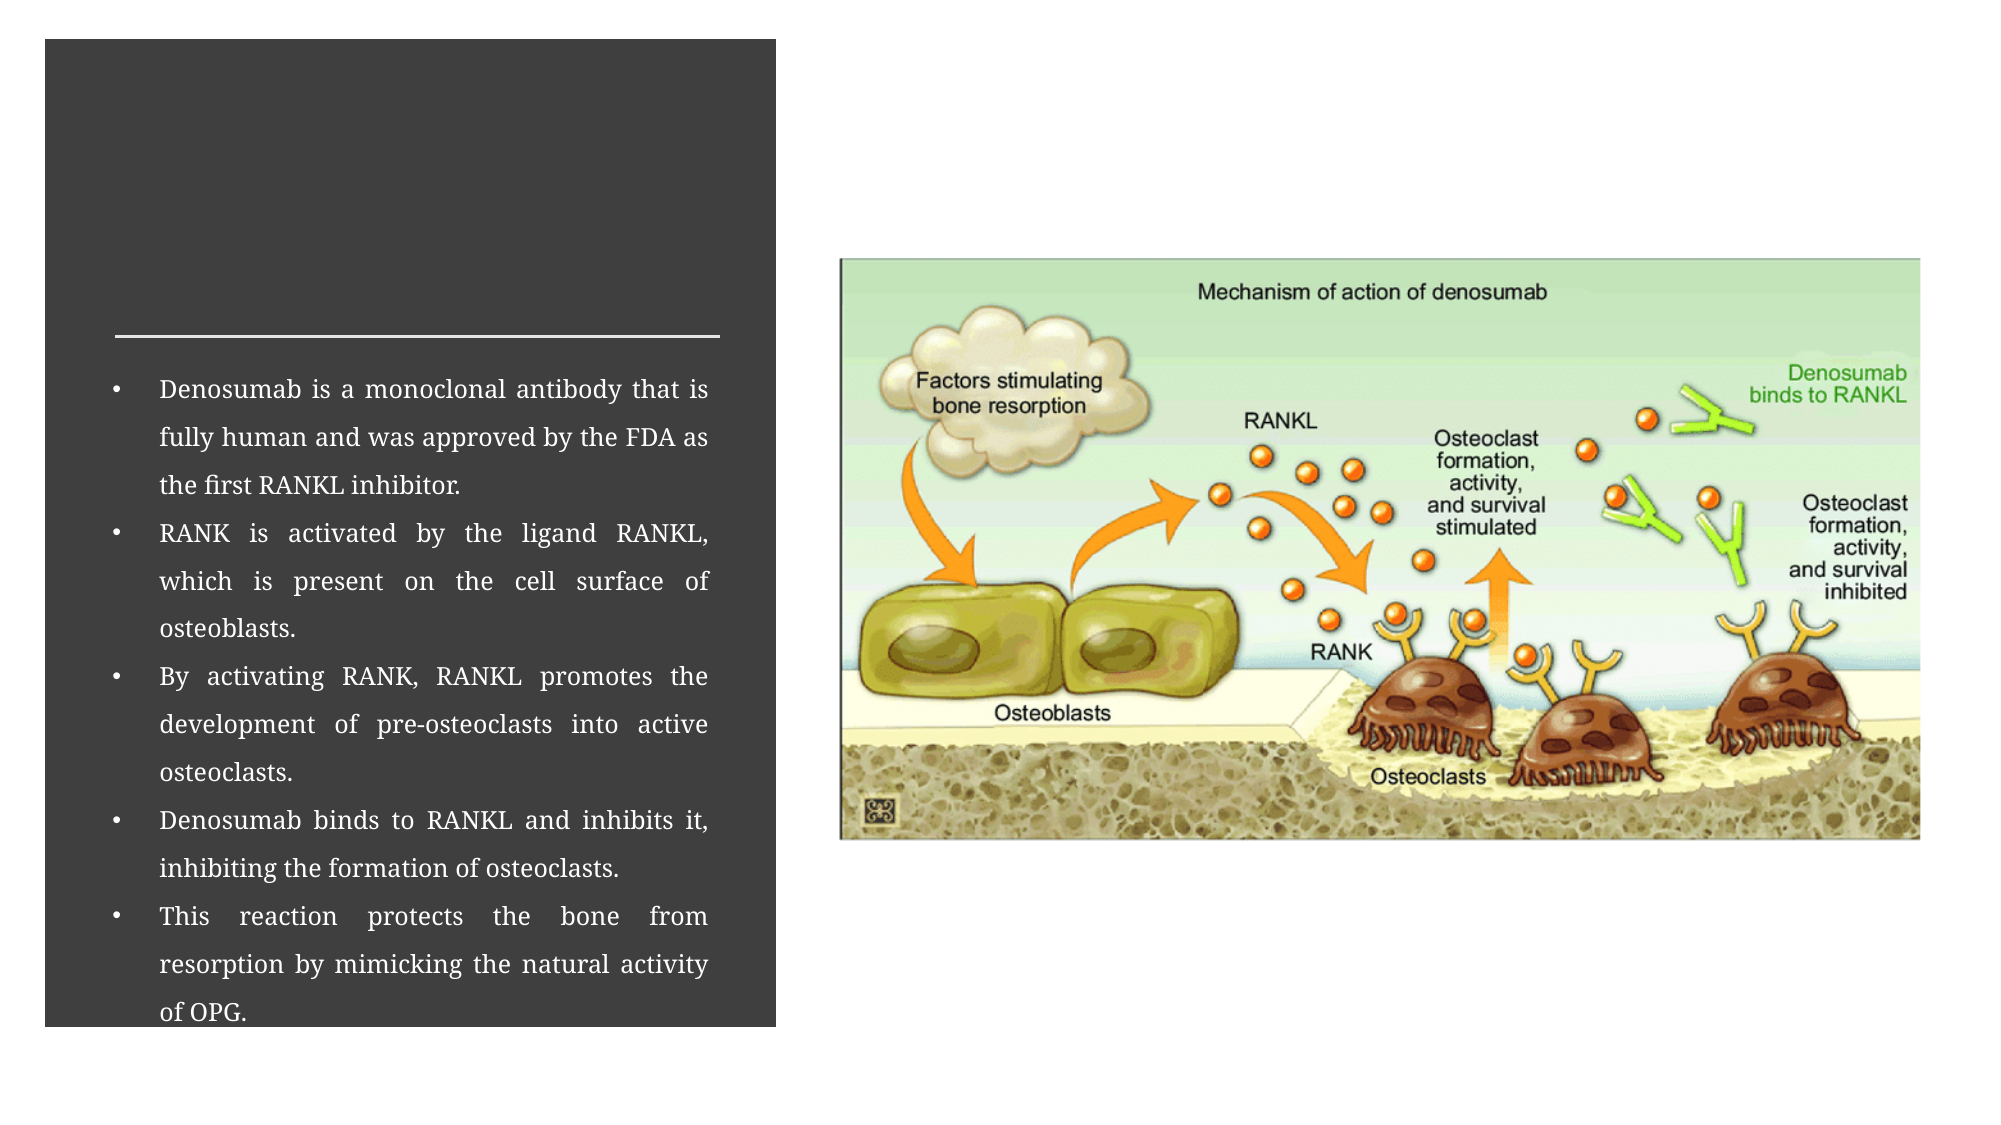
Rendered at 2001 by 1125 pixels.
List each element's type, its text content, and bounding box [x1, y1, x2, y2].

text_box Denosumab is a monoclonal antibody that is fully human and was approved by the FDA as the first RANKL inhibitor. RANK is activated by the ligand RANKL, which is present on the cell surface of osteoblasts. By activating RANK, RANKL promotes the development of pre-osteoclasts into active osteoclasts. Denosumab binds to RANKL and inhibits it, inhibiting the formation of osteoclasts. This reaction protects the bone from resorption by mimicking the natural activity of OPG. [97, 348, 725, 967]
text_box [55, 49, 767, 1017]
picture [838, 258, 1921, 842]
